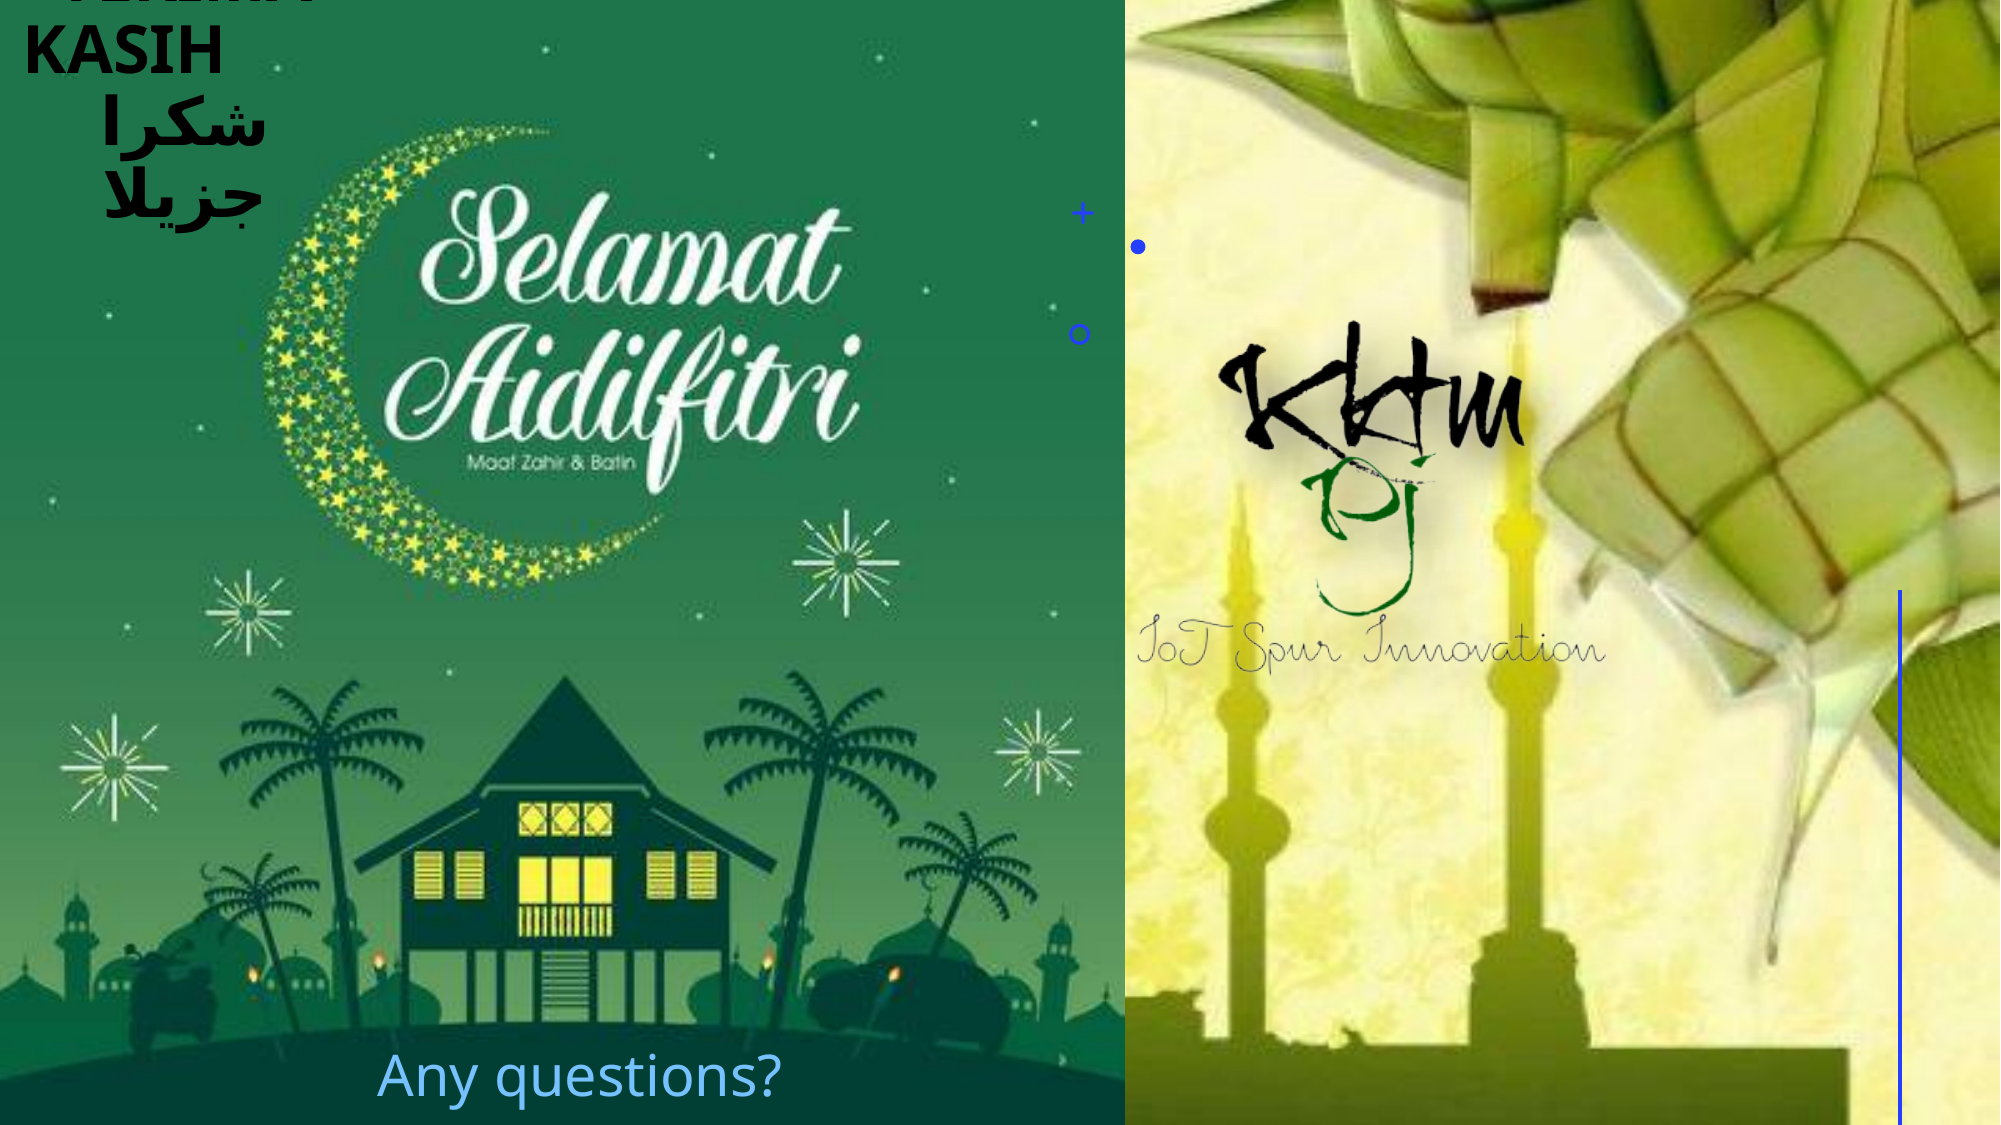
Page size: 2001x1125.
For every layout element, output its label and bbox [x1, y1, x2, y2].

text_box [1130, 311, 1615, 676]
picture [0, 0, 2000, 1125]
